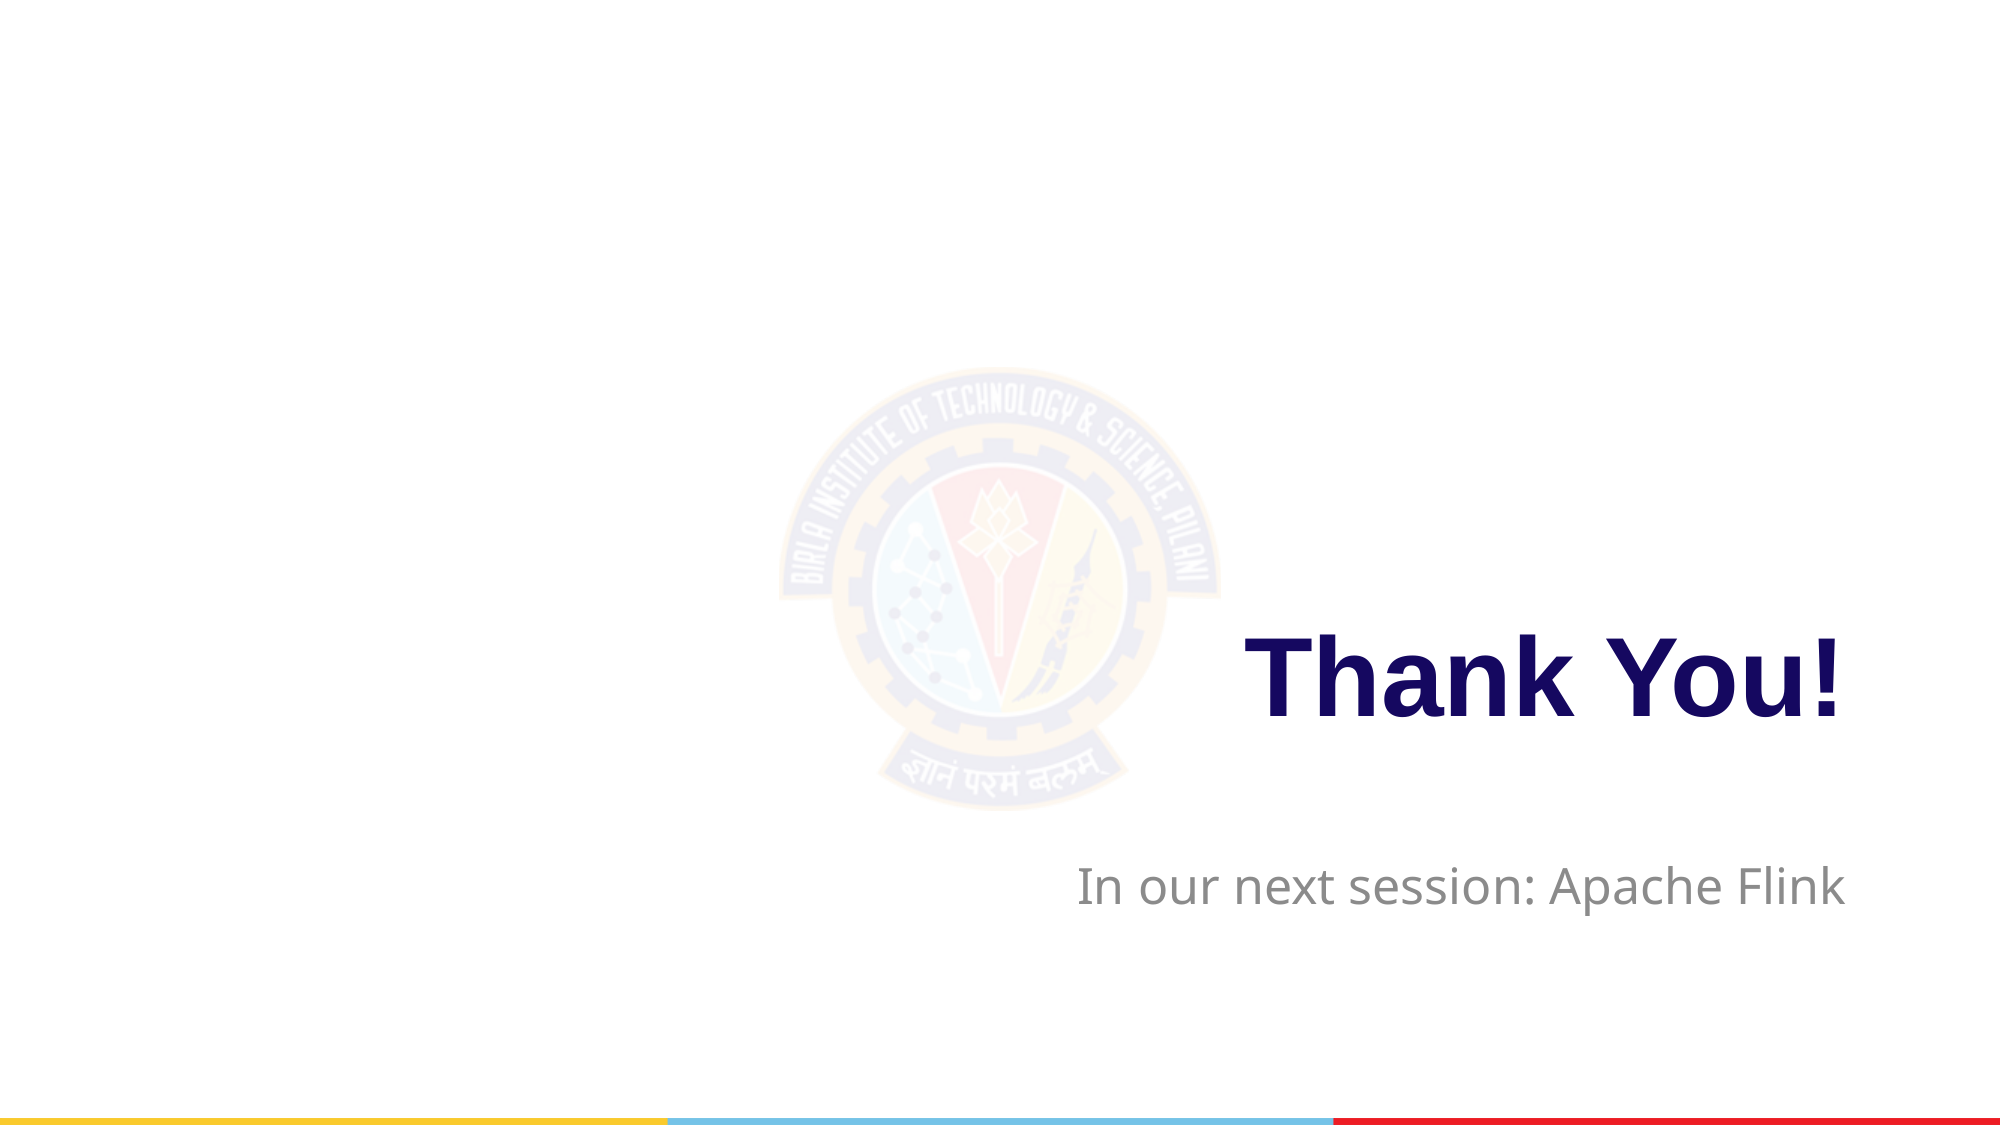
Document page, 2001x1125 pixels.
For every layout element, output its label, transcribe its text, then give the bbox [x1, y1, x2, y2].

list In our next session: Apache Flink [136, 853, 1862, 1100]
picture [0, 1118, 2000, 1125]
title Thank You! [136, 600, 1862, 749]
